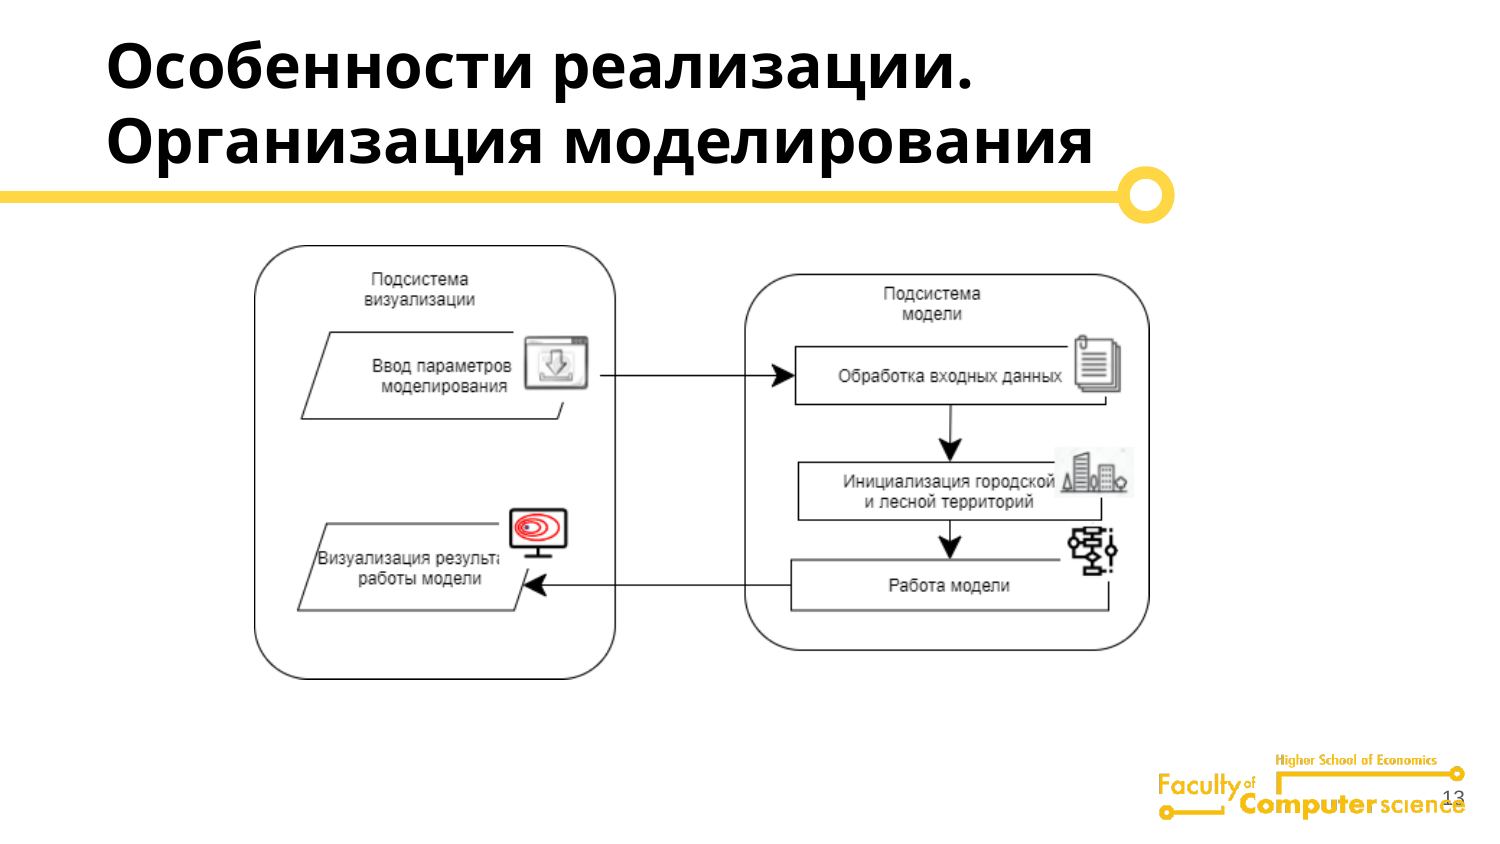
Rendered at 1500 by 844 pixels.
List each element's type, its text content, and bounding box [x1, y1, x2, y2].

picture [1145, 737, 1477, 832]
text_box [1123, 172, 1169, 218]
text_box Особенности реализации. Организация моделирования [90, 18, 1199, 79]
picture [253, 244, 1151, 680]
